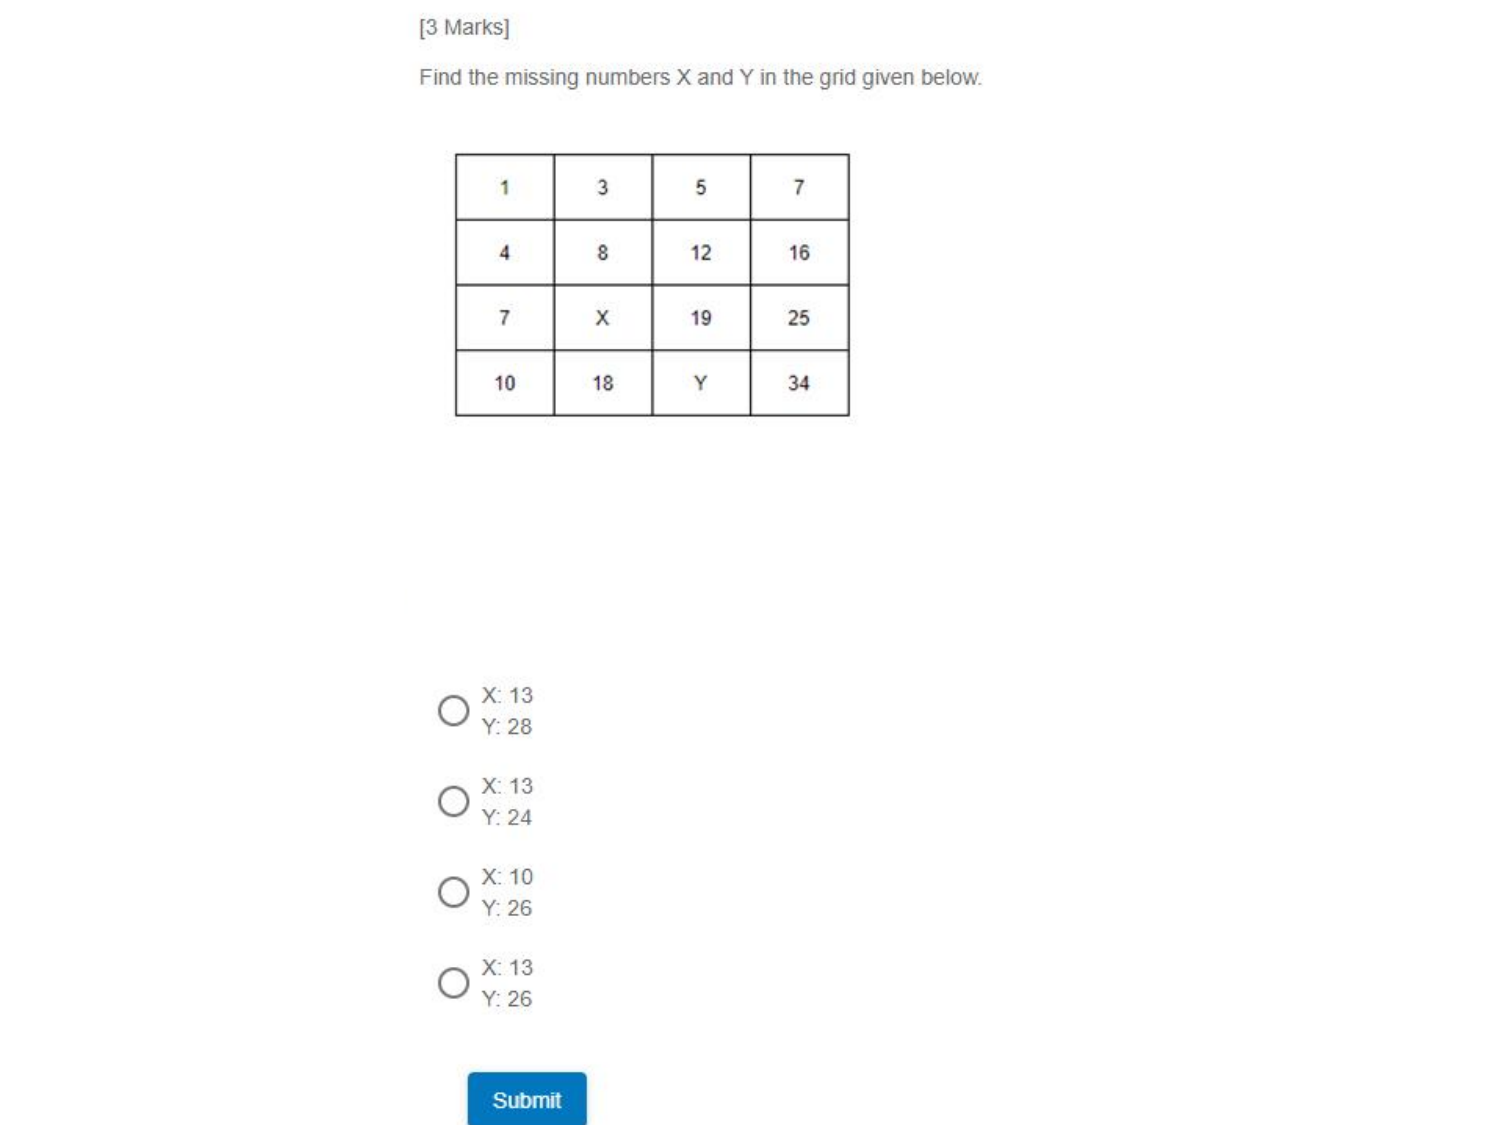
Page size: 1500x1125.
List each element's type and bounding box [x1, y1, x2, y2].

picture [371, 0, 1129, 1125]
